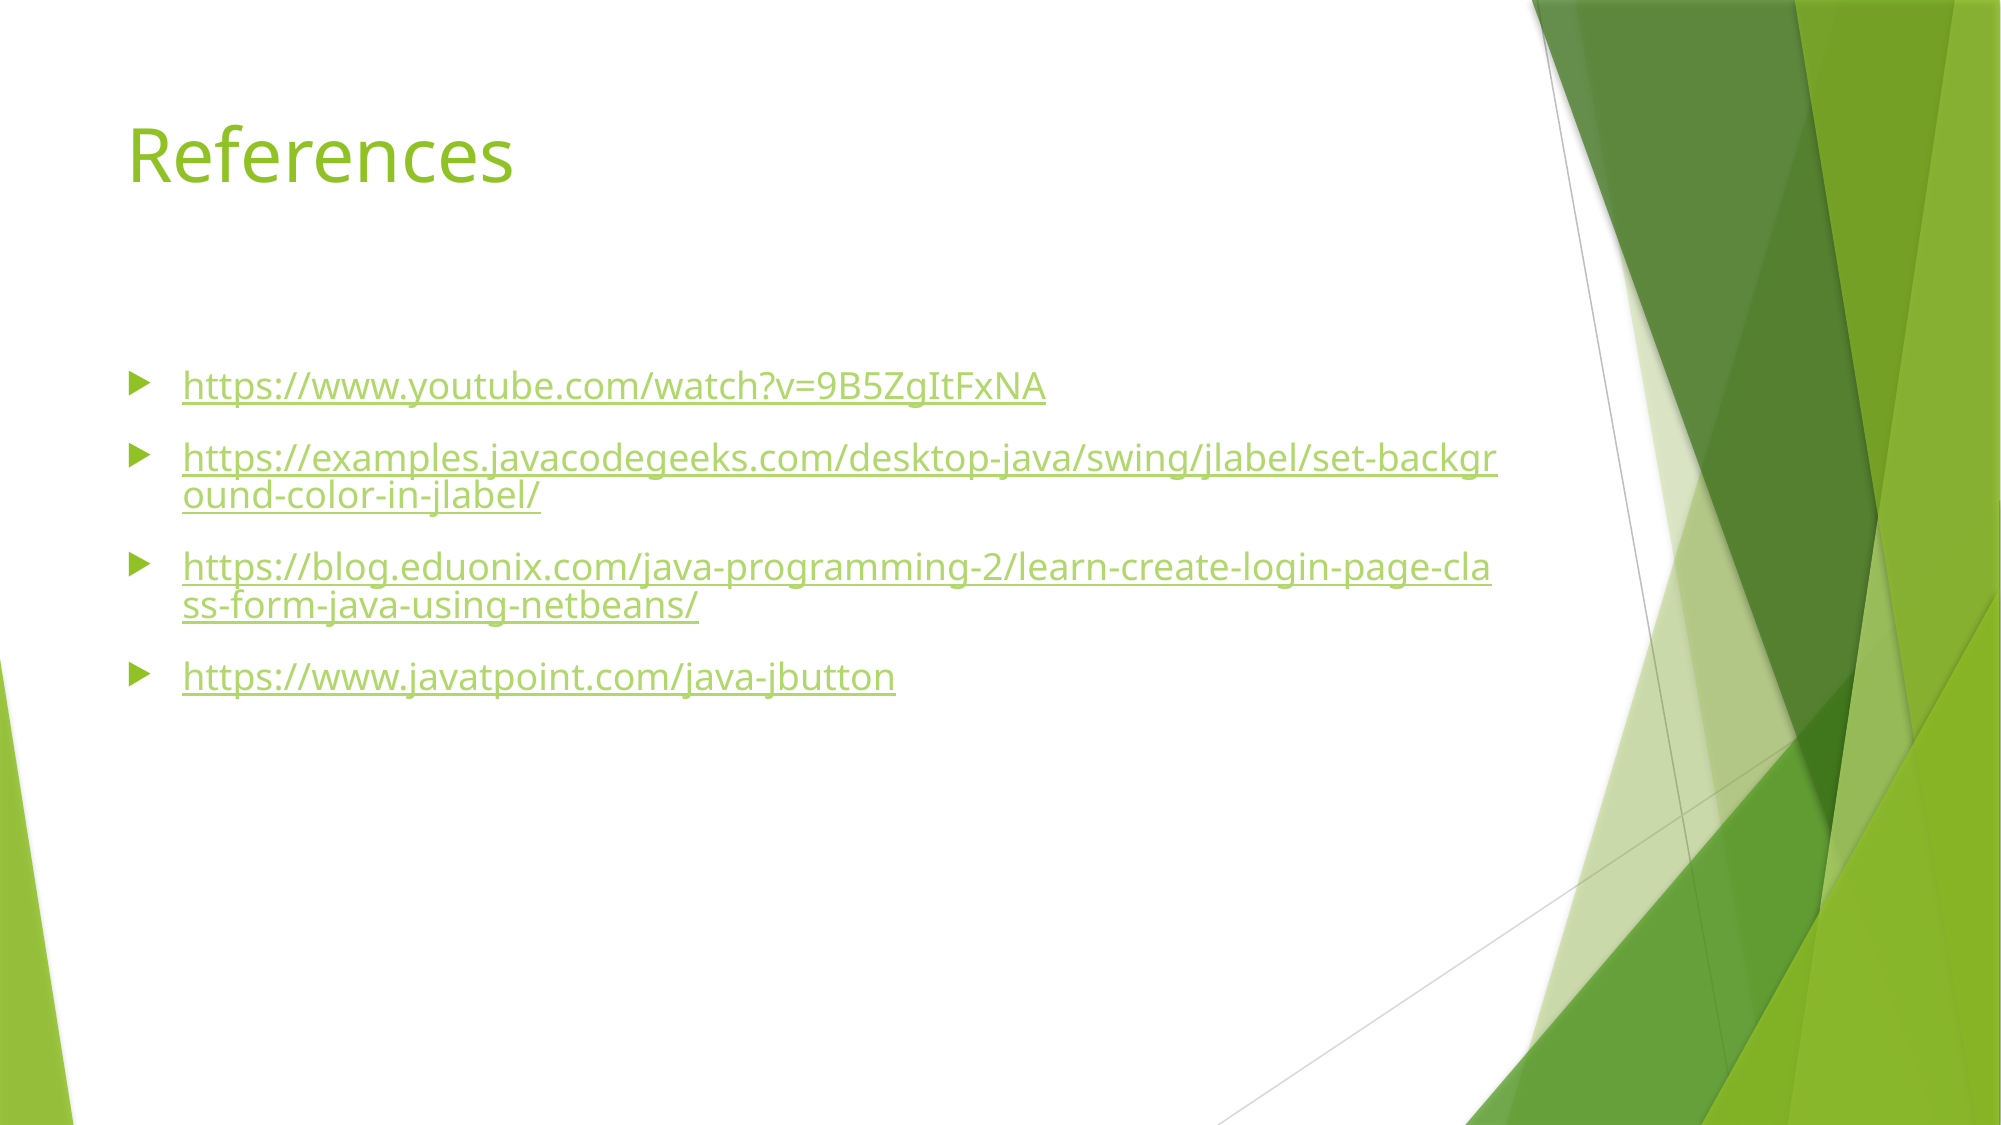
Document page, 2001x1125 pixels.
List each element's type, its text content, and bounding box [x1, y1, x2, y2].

list https://www.youtube.com/watch?v=9B5ZgItFxNA https://examples.javacodegeeks.com/desktop-java/swing/jlabel/set-background-color-in-jlabel/ https://blog.eduonix.com/java-programming-2/learn-create-login-page-class-form-java-using-netbeans/ https://www.javatpoint.com/java-jbutton [111, 354, 1522, 992]
title References [111, 99, 1522, 317]
